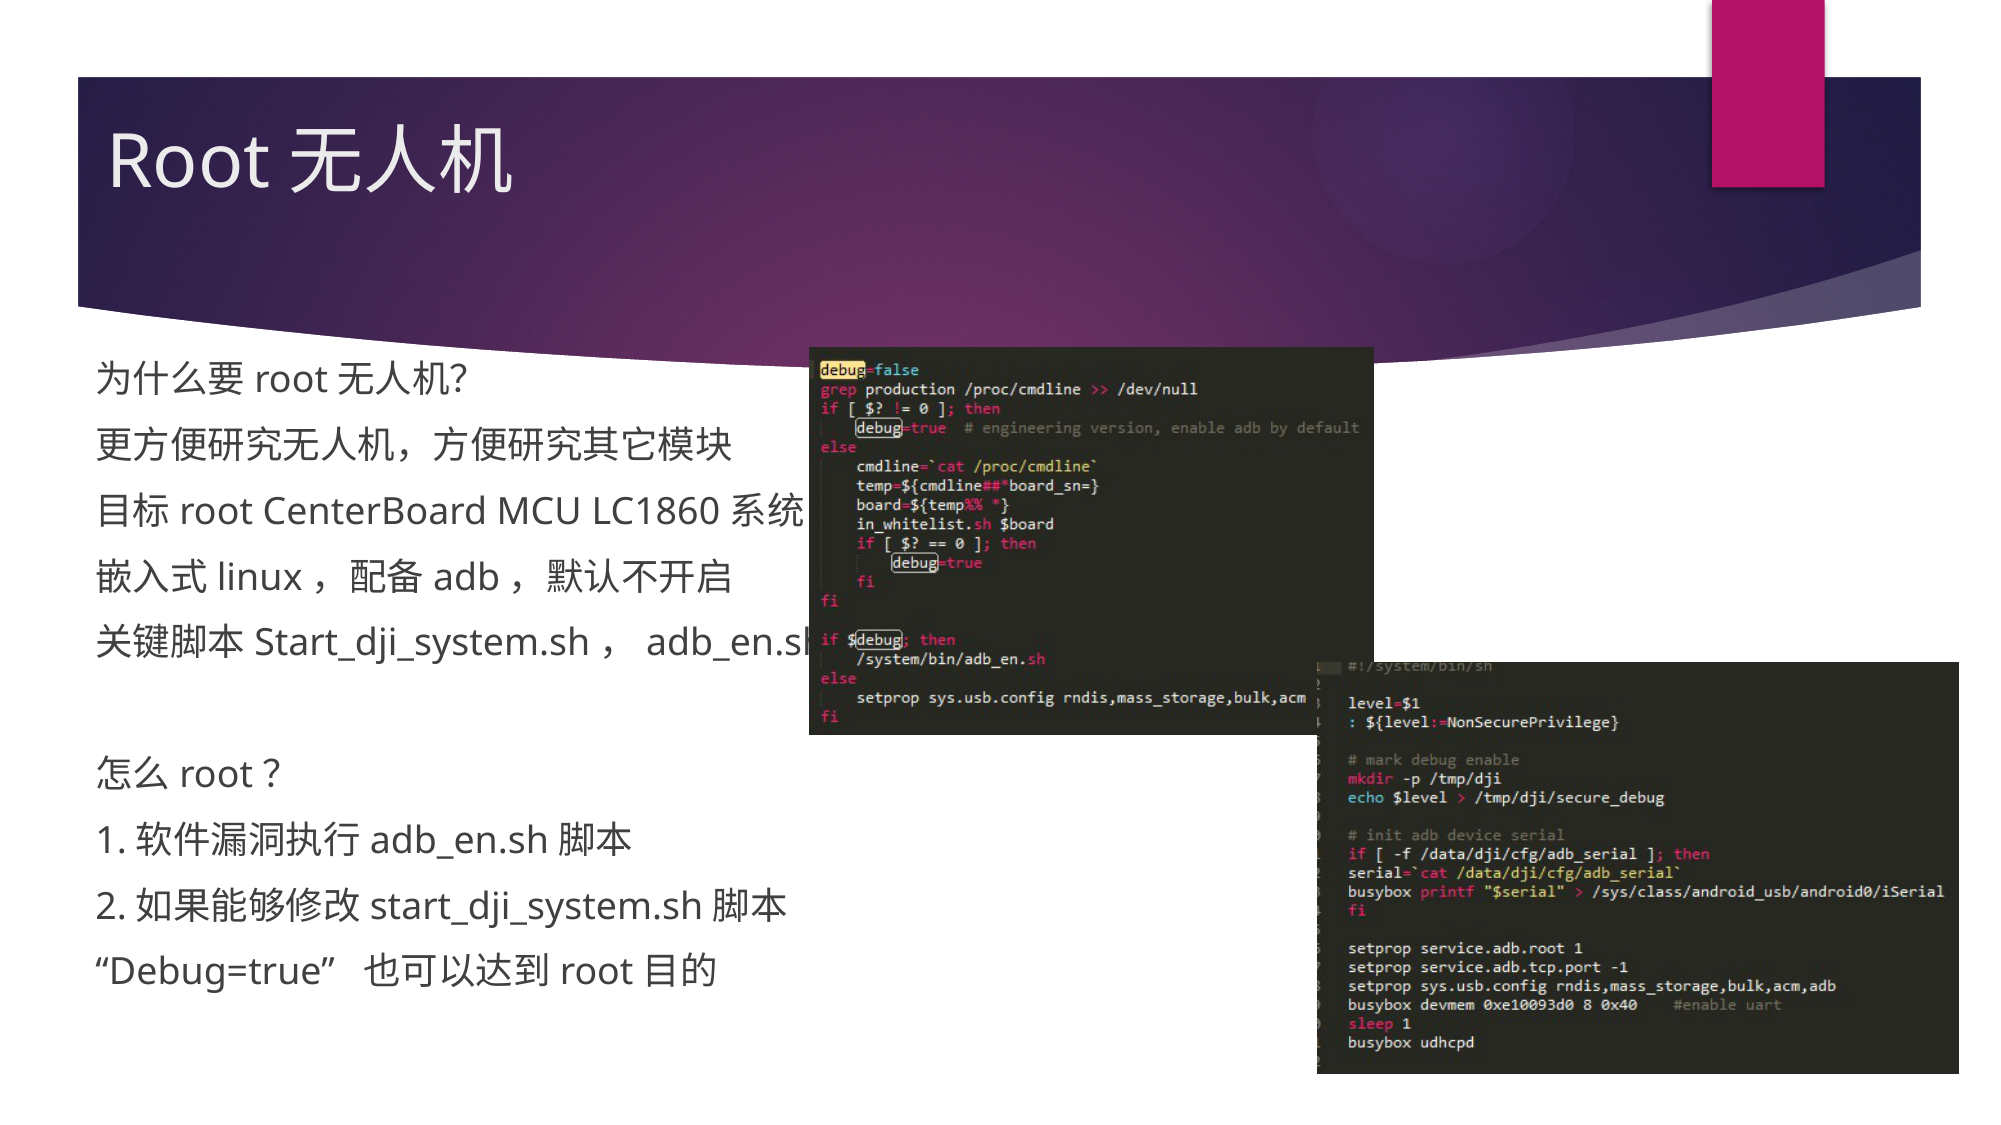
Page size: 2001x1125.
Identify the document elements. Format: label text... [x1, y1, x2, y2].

list 为什么要root无人机？ 更方便研究无人机，方便研究其它模块 目标root CenterBoard MCU LC1860系统 嵌入式linux，配备adb，默认不开启 关键脚本Start_dji_system.sh，adb_en.sh 怎么root？ 1.软件漏洞执行adb_en.sh脚本 2.如果能够修改start_dji_system.sh脚本 “Debug=true” 也可以达到root目的 [80, 347, 854, 1074]
title Root无人机 [91, 99, 1529, 215]
picture [809, 347, 1959, 1075]
